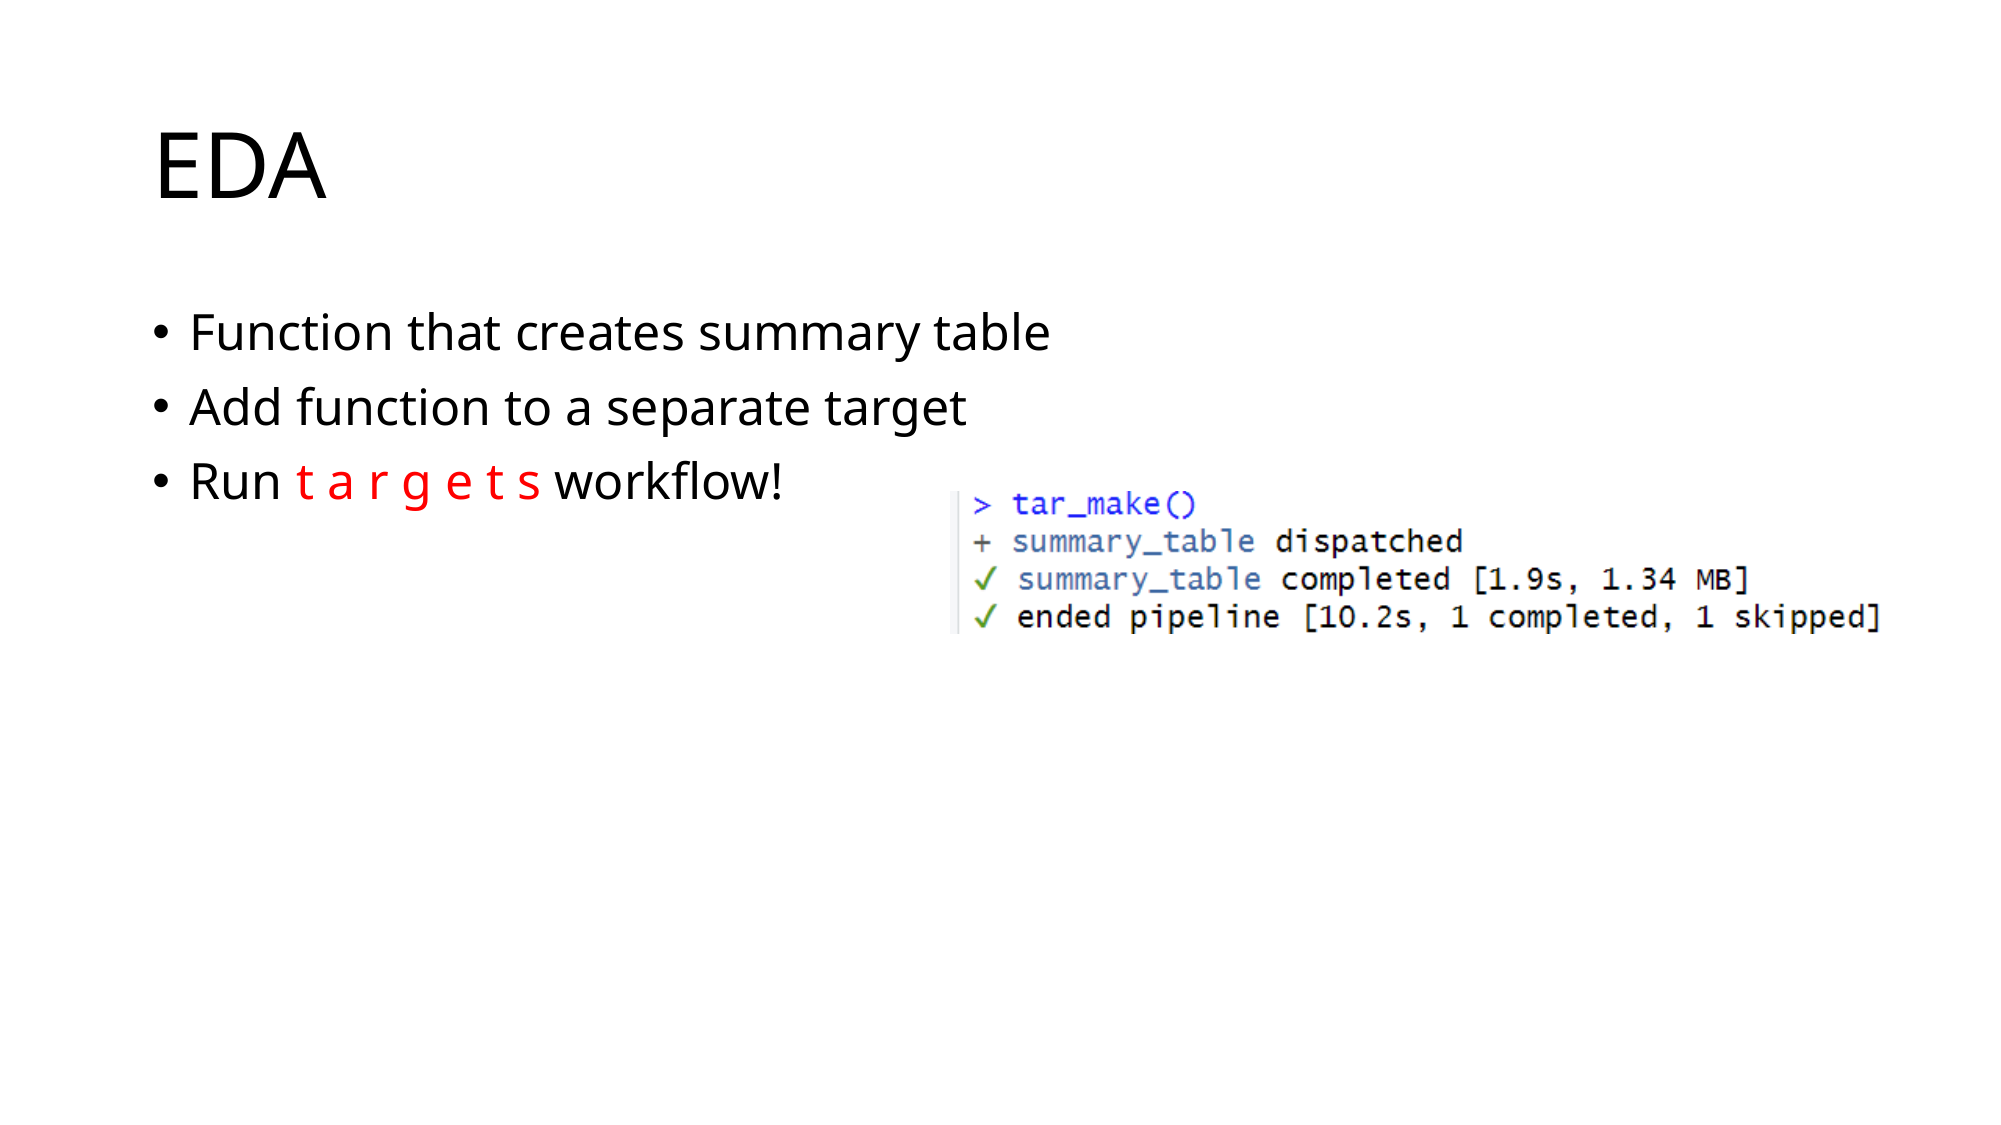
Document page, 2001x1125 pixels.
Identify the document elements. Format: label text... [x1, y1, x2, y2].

list Function that creates summary table Add function to a separate target Run t a r g e t s workflow! [137, 299, 1863, 1014]
title EDA [137, 59, 1863, 278]
picture [950, 490, 1881, 635]
